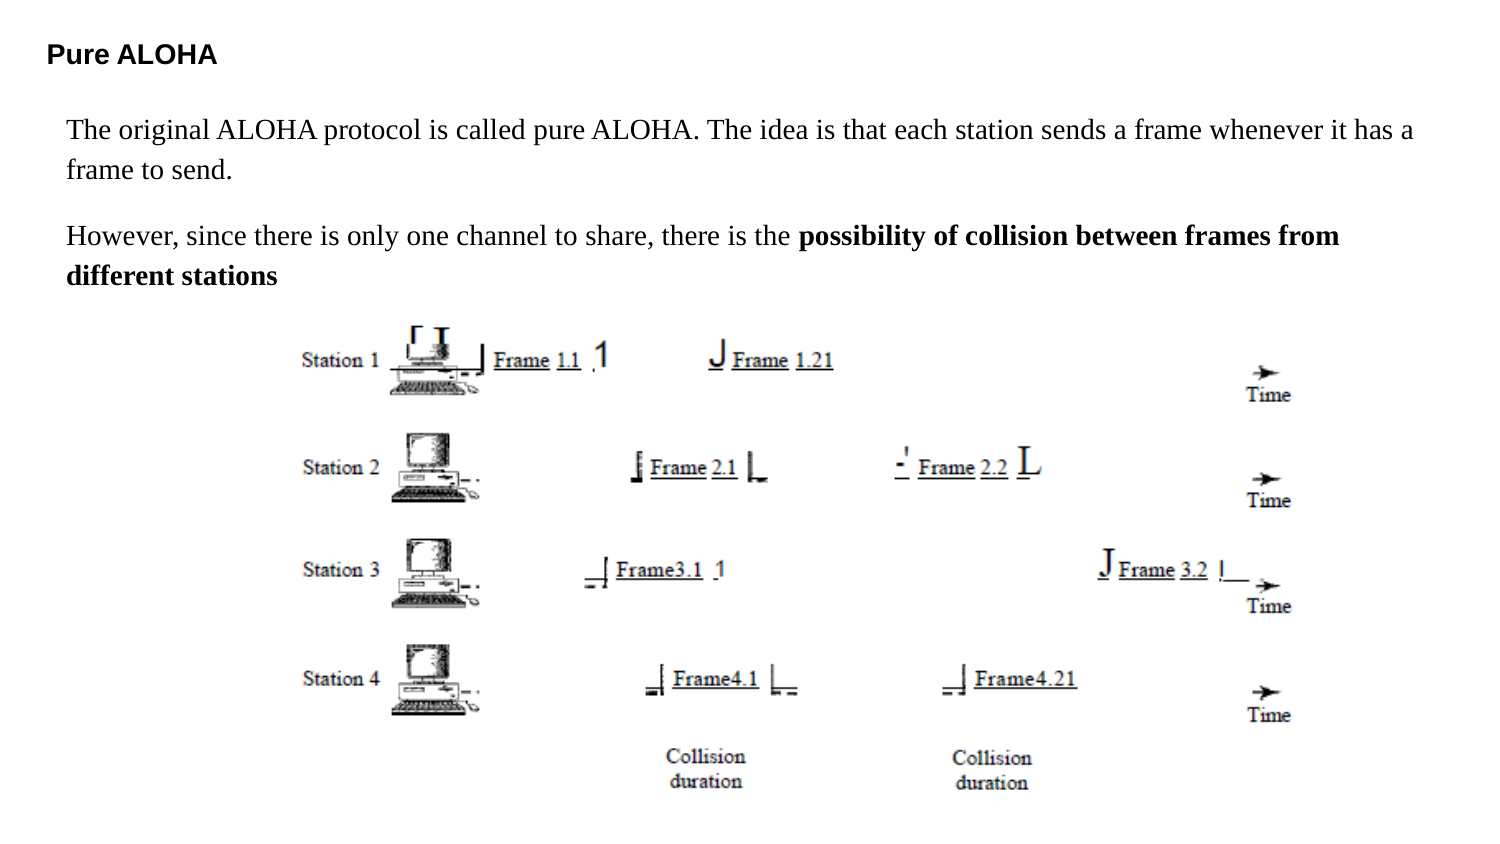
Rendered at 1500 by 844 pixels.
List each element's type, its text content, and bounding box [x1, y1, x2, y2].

title Pure ALOHA [31, 16, 1430, 111]
list The original ALOHA protocol is called pure ALOHA. The idea is that each station sends a frame whenever it has a frame to send. However, since there is only one channel to share, there is the possibility of collision between frames from different stations [51, 89, 1449, 844]
picture [274, 298, 1322, 818]
